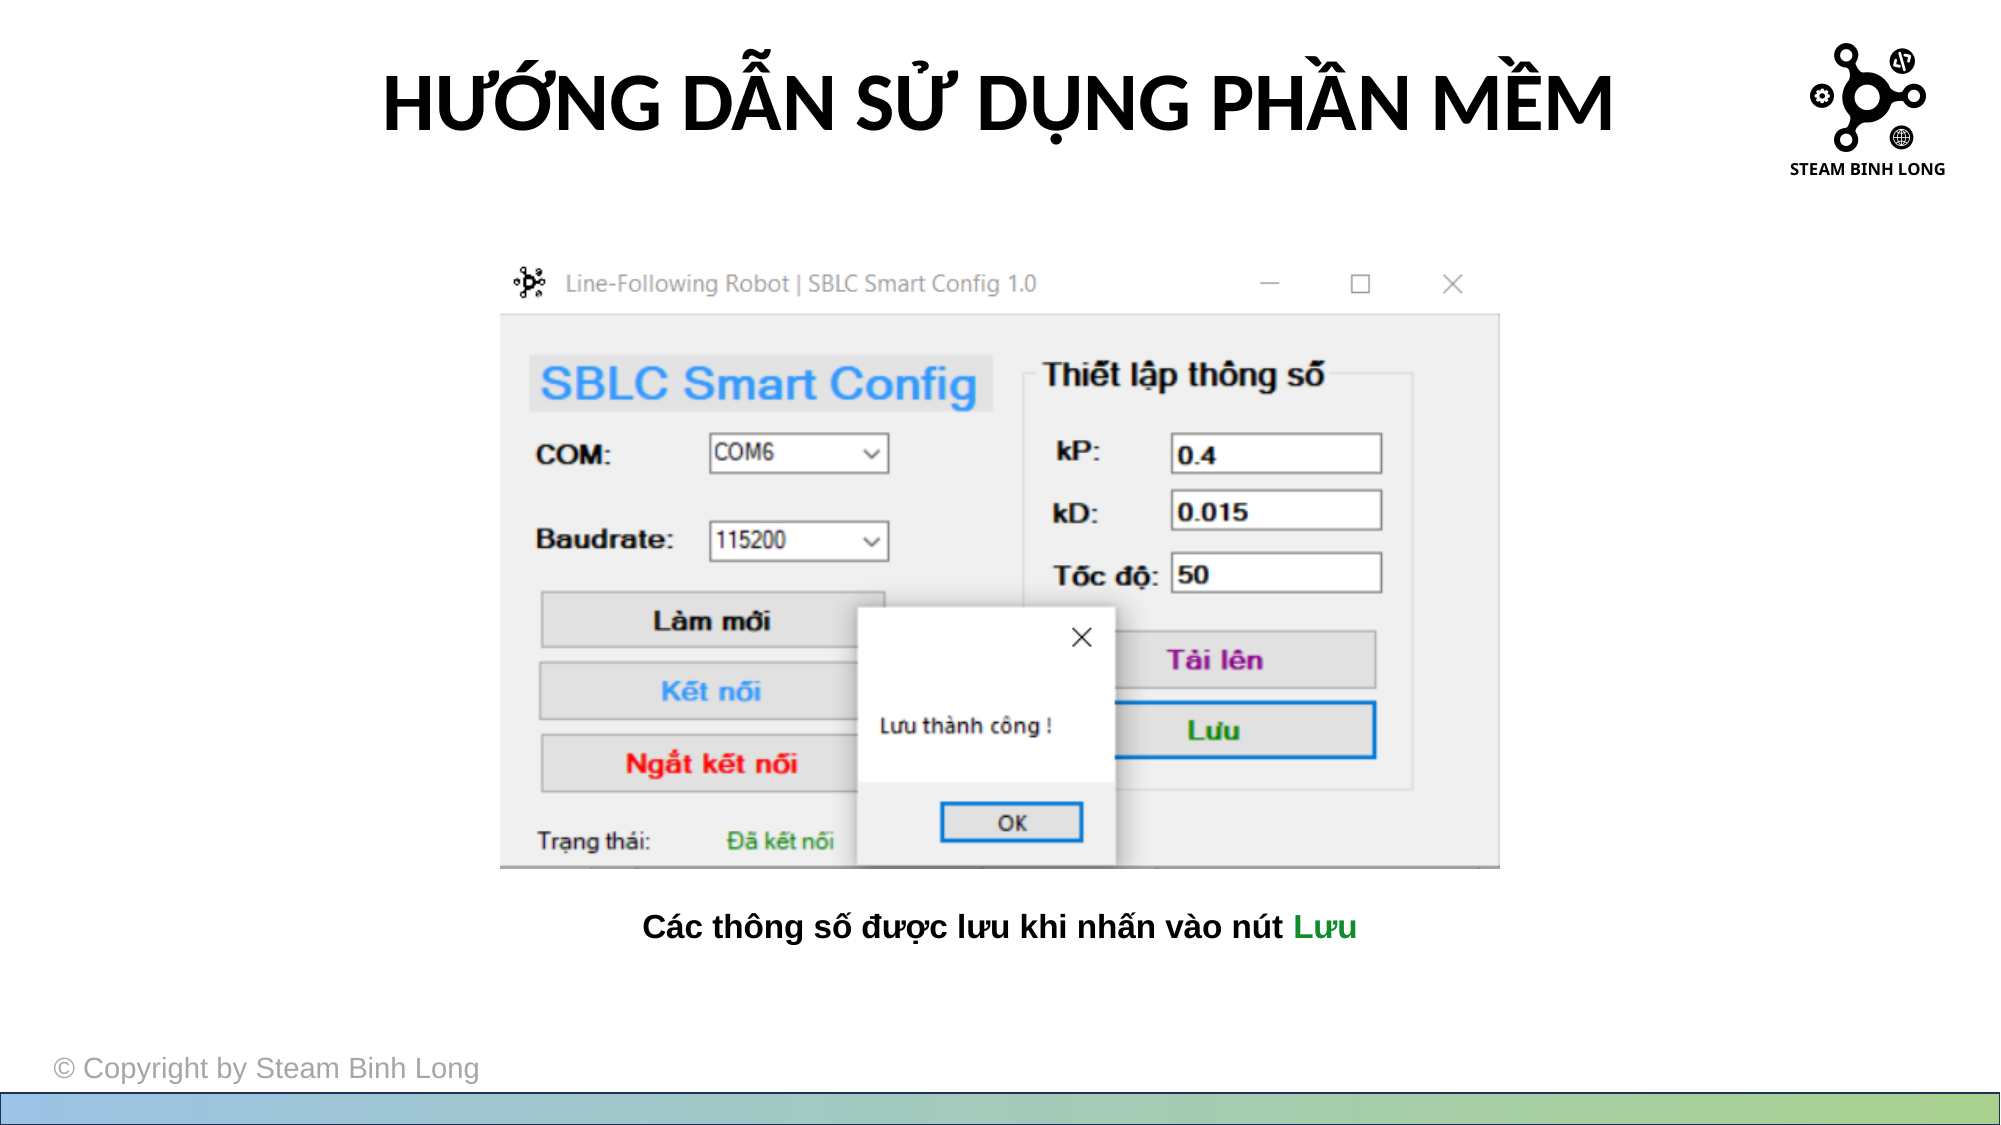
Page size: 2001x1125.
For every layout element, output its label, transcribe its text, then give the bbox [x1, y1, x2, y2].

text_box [1766, 43, 1971, 187]
text_box © Copyright by Steam Binh Long [38, 1041, 496, 1092]
picture [500, 256, 1500, 869]
text_box Các thông số được lưu khi nhấn vào nút Lưu [251, 878, 1749, 953]
text_box [0, 1092, 2000, 1125]
text_box HƯỚNG DẪN SỬ DỤNG PHẦN MỀM [368, 39, 1633, 155]
